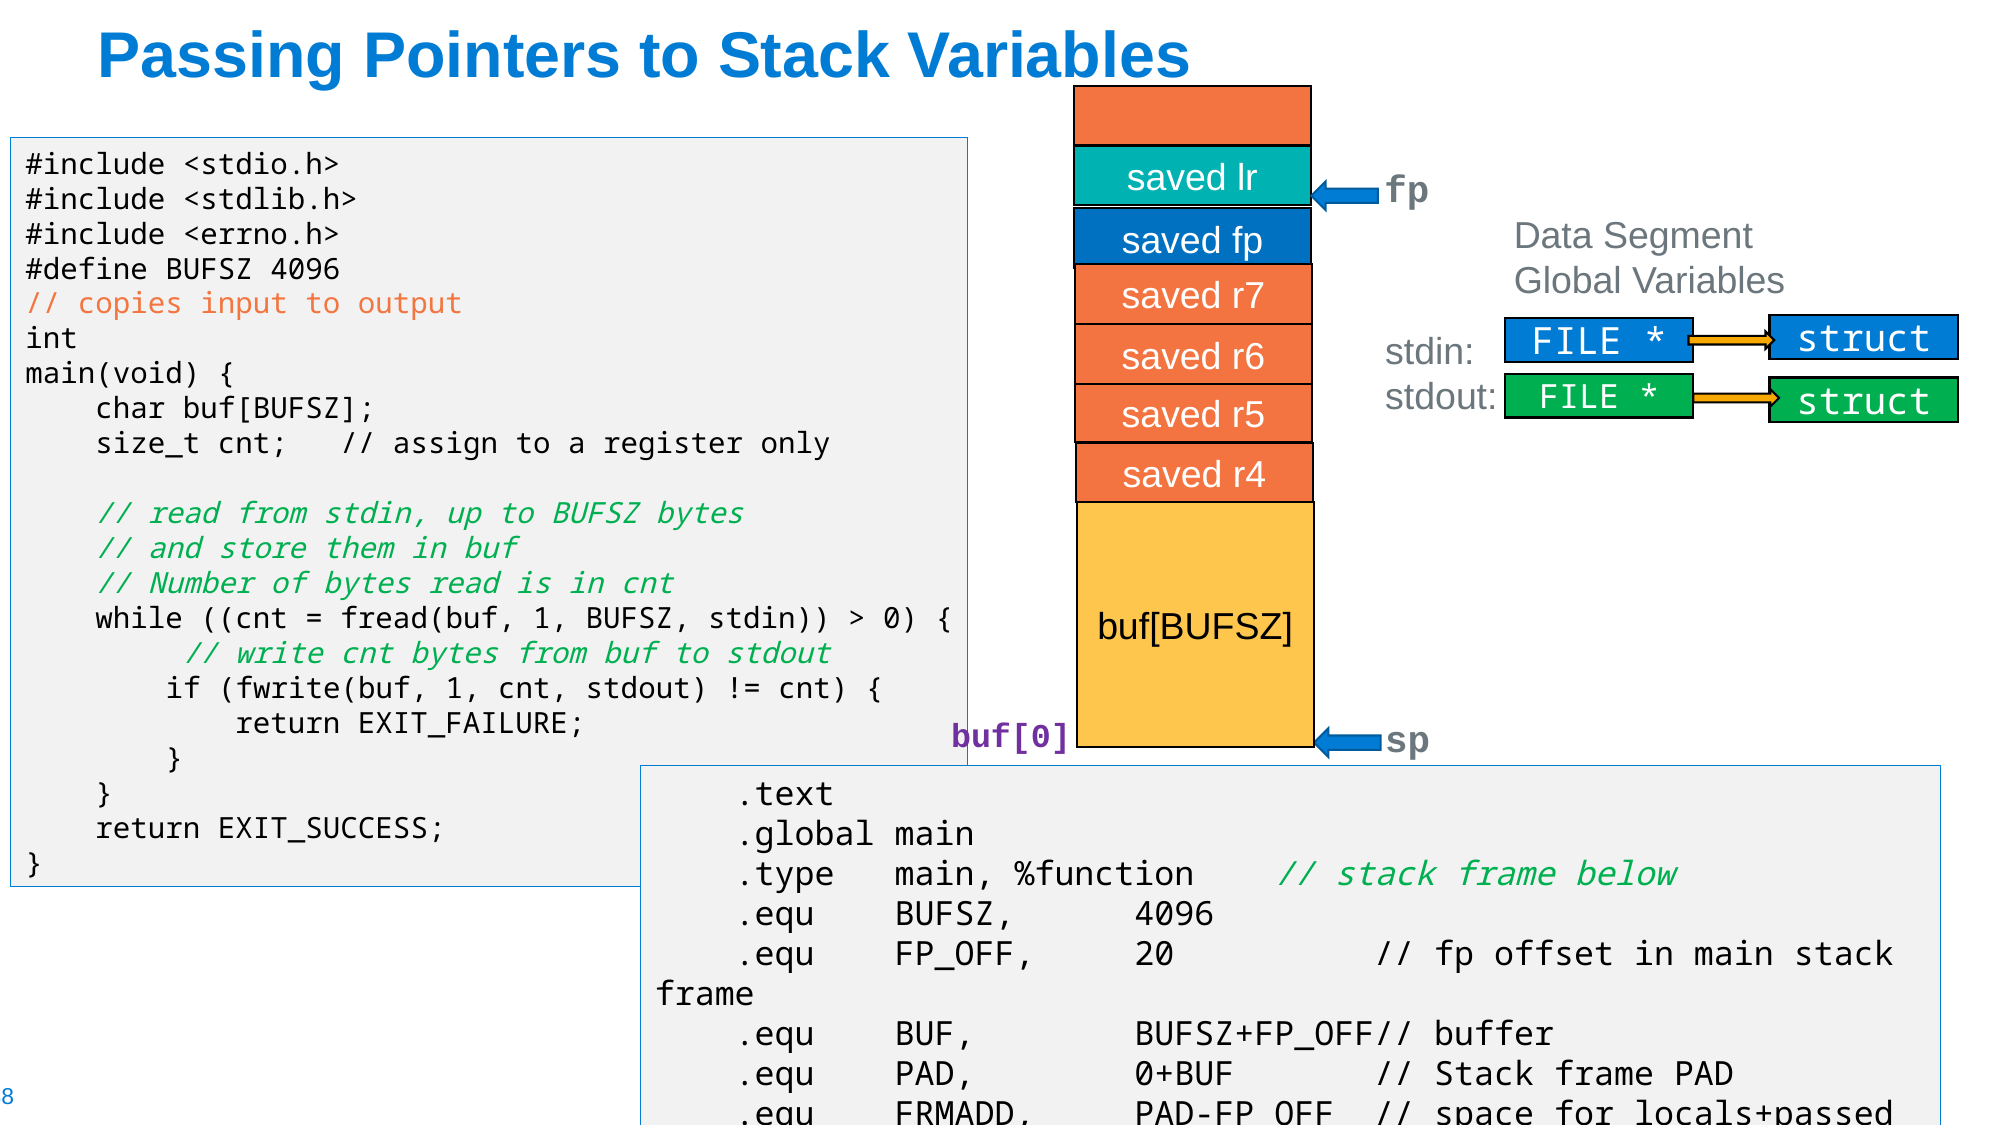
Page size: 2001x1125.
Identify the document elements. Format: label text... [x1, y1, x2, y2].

title Passing Pointers to Stack Variables [82, 19, 1808, 100]
text_box saved r7 [1074, 263, 1313, 325]
text_box FILE * [1504, 317, 1694, 363]
text_box Data Segment Global Variables [1499, 203, 1801, 309]
text_box saved r5 [1074, 385, 1313, 443]
text_box FILE * [1513, 373, 1694, 419]
text_box saved r4 [1075, 442, 1314, 503]
text_box saved fp [1073, 207, 1312, 269]
text_box fp [1369, 157, 1449, 217]
text_box saved r6 [1074, 325, 1313, 385]
text_box struct [1768, 314, 1959, 360]
text_box sp [1370, 707, 1485, 765]
text_box buf[0] [936, 707, 1112, 762]
text_box [1309, 178, 1379, 213]
text_box stdin: stdout: [1370, 319, 1513, 425]
text_box buf[BUFSZ] [1076, 501, 1315, 748]
text_box struct [1768, 376, 1959, 423]
text_box [1073, 85, 1312, 144]
text_box saved lr [1073, 144, 1312, 206]
text_box [1687, 328, 1776, 352]
text_box #include <stdio.h> #include <stdlib.h> #include <errno.h> #define BUFSZ 4096 // copies input to output int main(void) { char buf[BUFSZ]; size_t cnt; // assign to a register only // read from stdin, up to BUFSZ bytes // and store them in buf // Number of bytes read is in cnt while ((cnt = fread(buf, 1, BUFSZ, stdin)) > 0) { // write cnt bytes from buf to stdout if (fwrite(buf, 1, cnt, stdout) != cnt) { return EXIT_FAILURE; } } return EXIT_SUCCESS; } [10, 137, 968, 887]
text_box .text .global main .type main, %function // stack frame below .equ BUFSZ, 4096 .equ FP_OFF, 20 // fp offset in main stack frame .equ BUF, BUFSZ+FP_OFF// buffer .equ PAD, 0+BUF // Stack frame PAD .equ FRMADD, PAD-FP_OFF // space for locals+passed args [640, 765, 1941, 1125]
text_box [1315, 725, 1382, 760]
text_box [1692, 386, 1781, 410]
